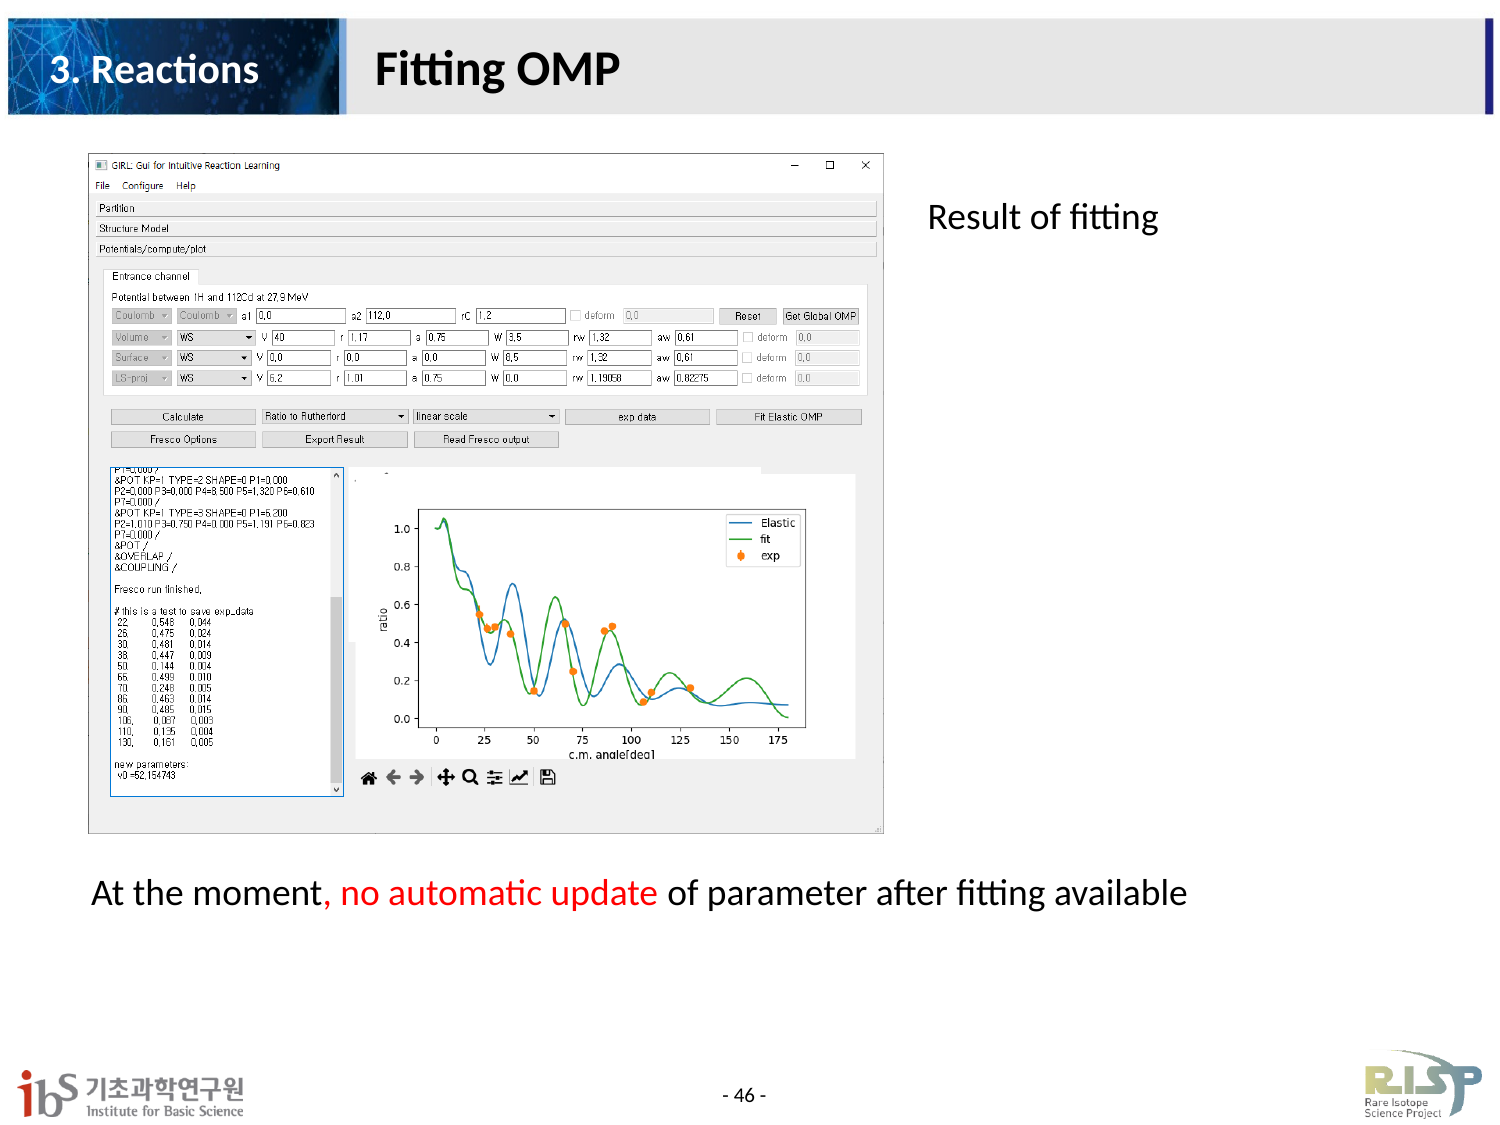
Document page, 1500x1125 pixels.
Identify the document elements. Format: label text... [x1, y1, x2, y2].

text_box At the moment, no automatic update of parameter after fitting available [76, 860, 1203, 921]
picture [17, 1070, 243, 1117]
text_box Result of fitting [912, 184, 1174, 245]
picture [1364, 1049, 1482, 1119]
picture [88, 153, 884, 834]
picture [2, 10, 1500, 130]
